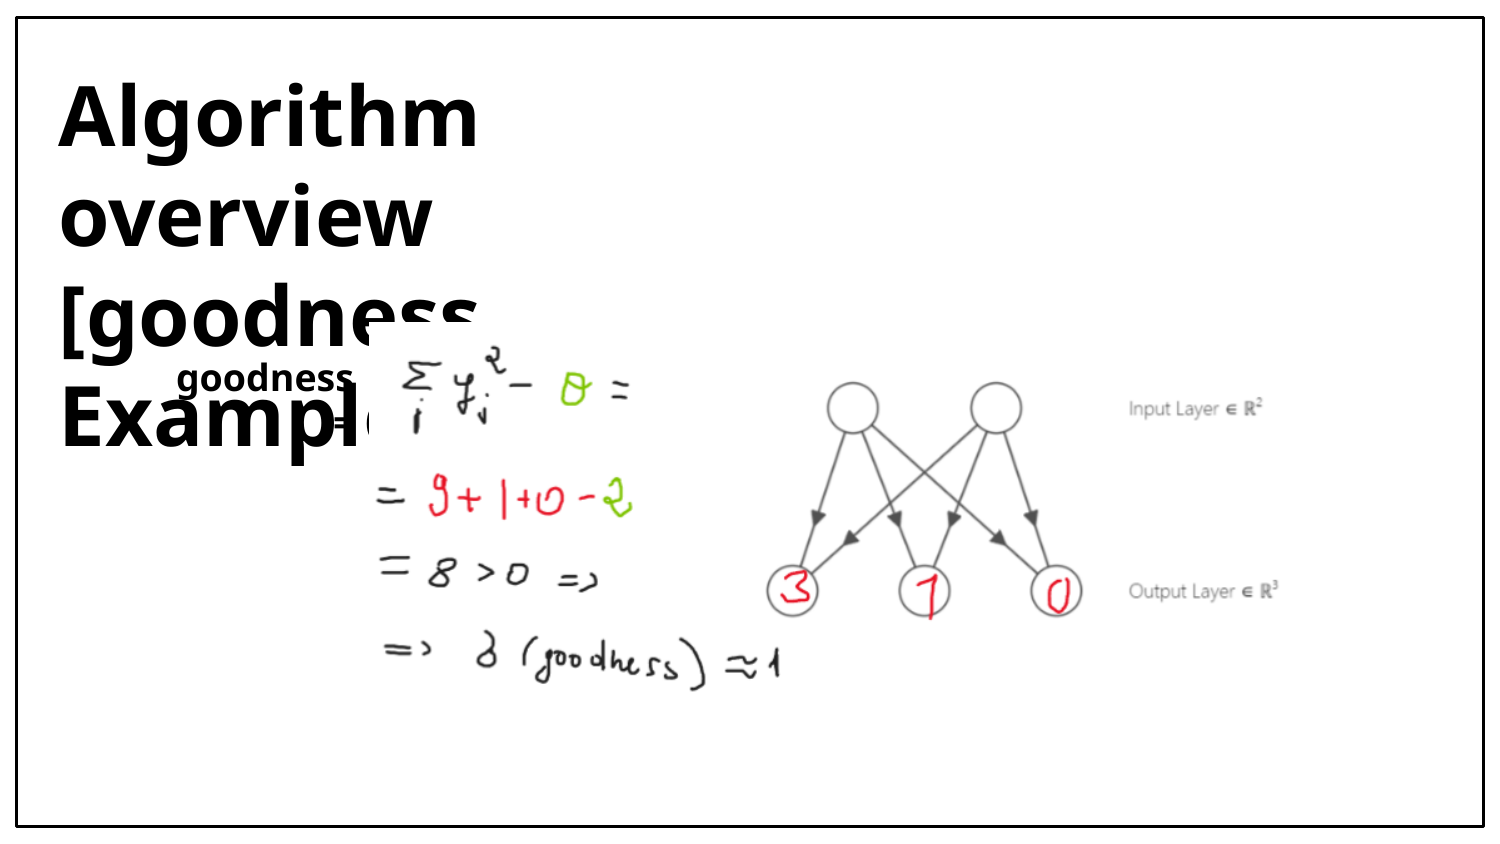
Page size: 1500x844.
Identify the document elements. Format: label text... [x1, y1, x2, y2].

text_box goodness = [131, 311, 370, 451]
title Algorithm overview [goodness Example] [43, 47, 813, 164]
picture [369, 322, 1296, 704]
